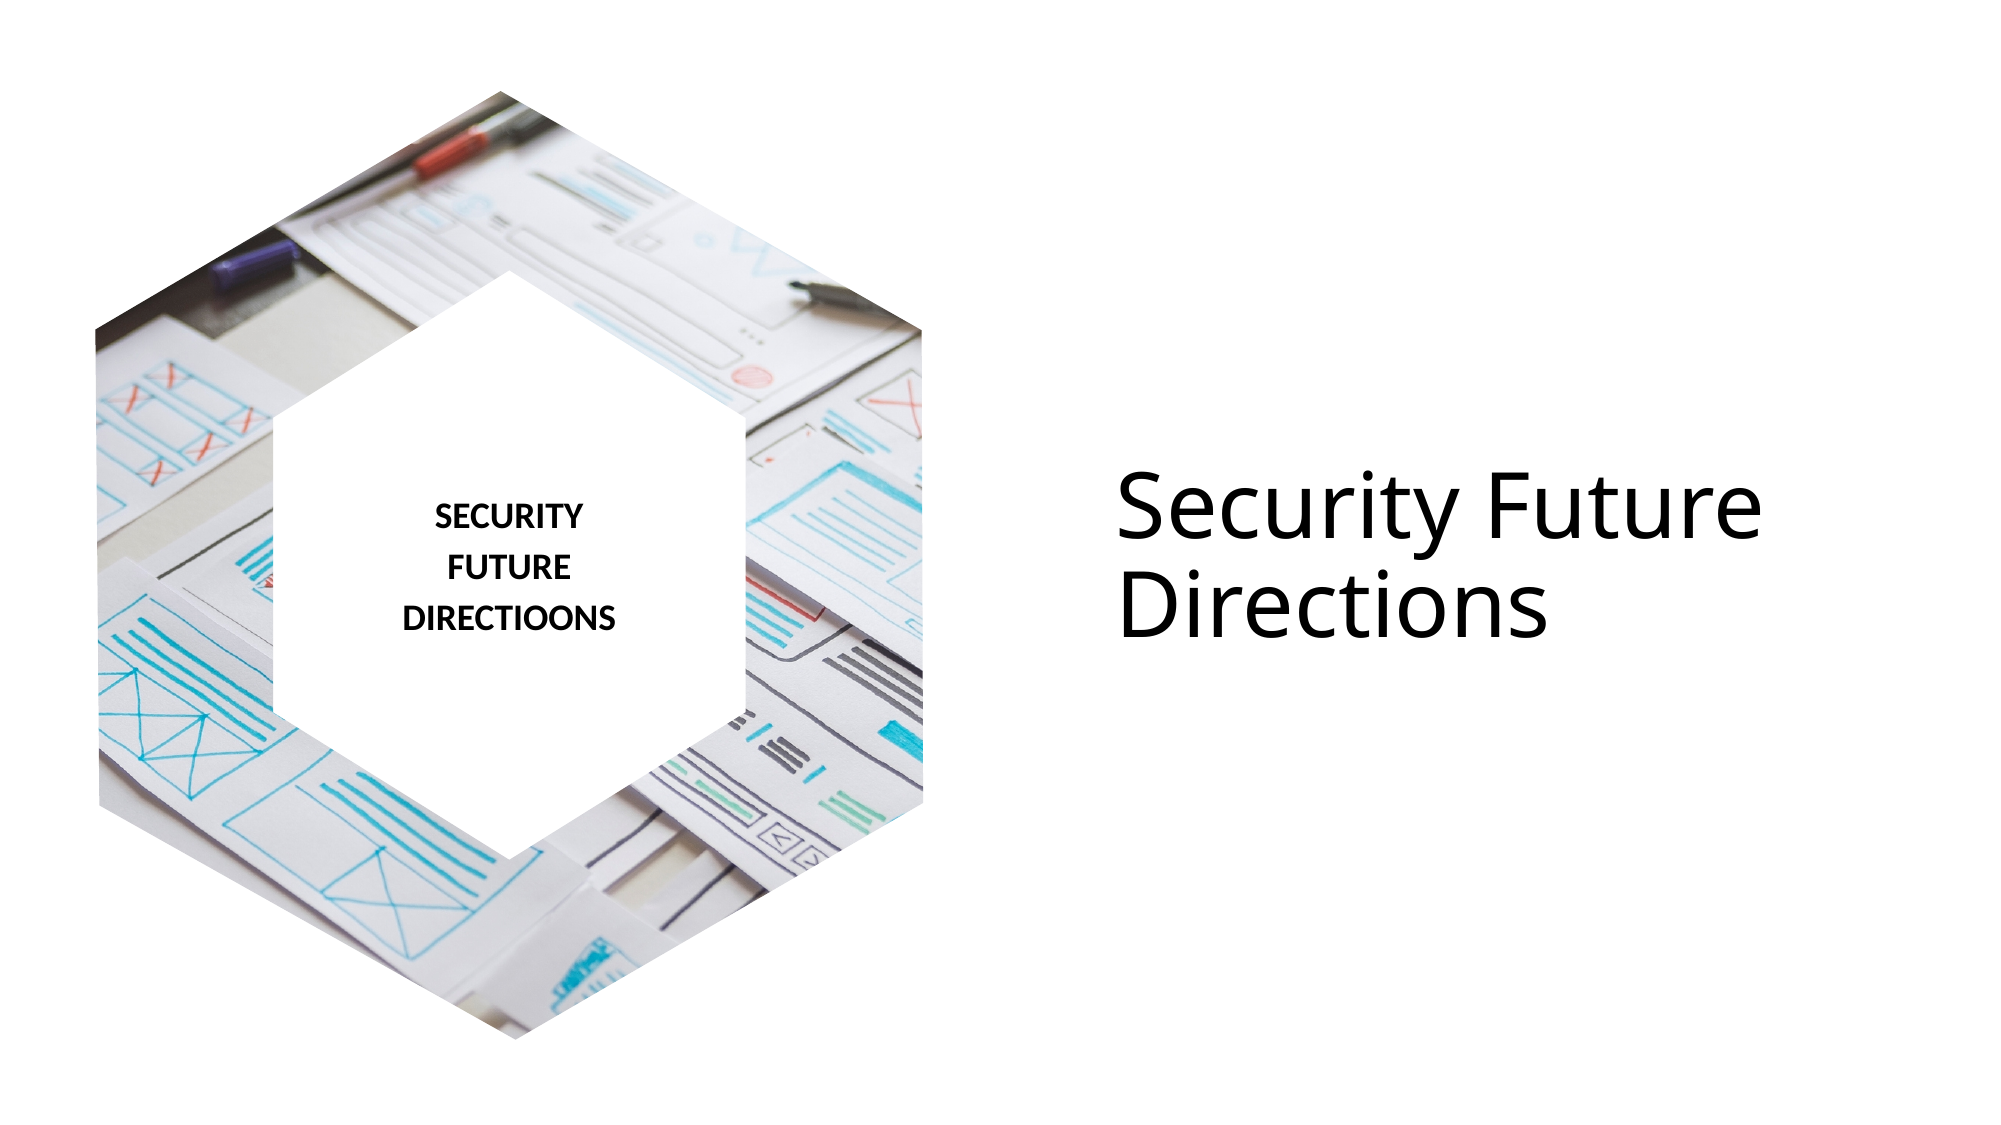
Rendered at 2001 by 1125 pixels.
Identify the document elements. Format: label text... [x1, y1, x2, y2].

title Security Future Directions [1100, 330, 1830, 787]
picture [95, 91, 924, 1040]
